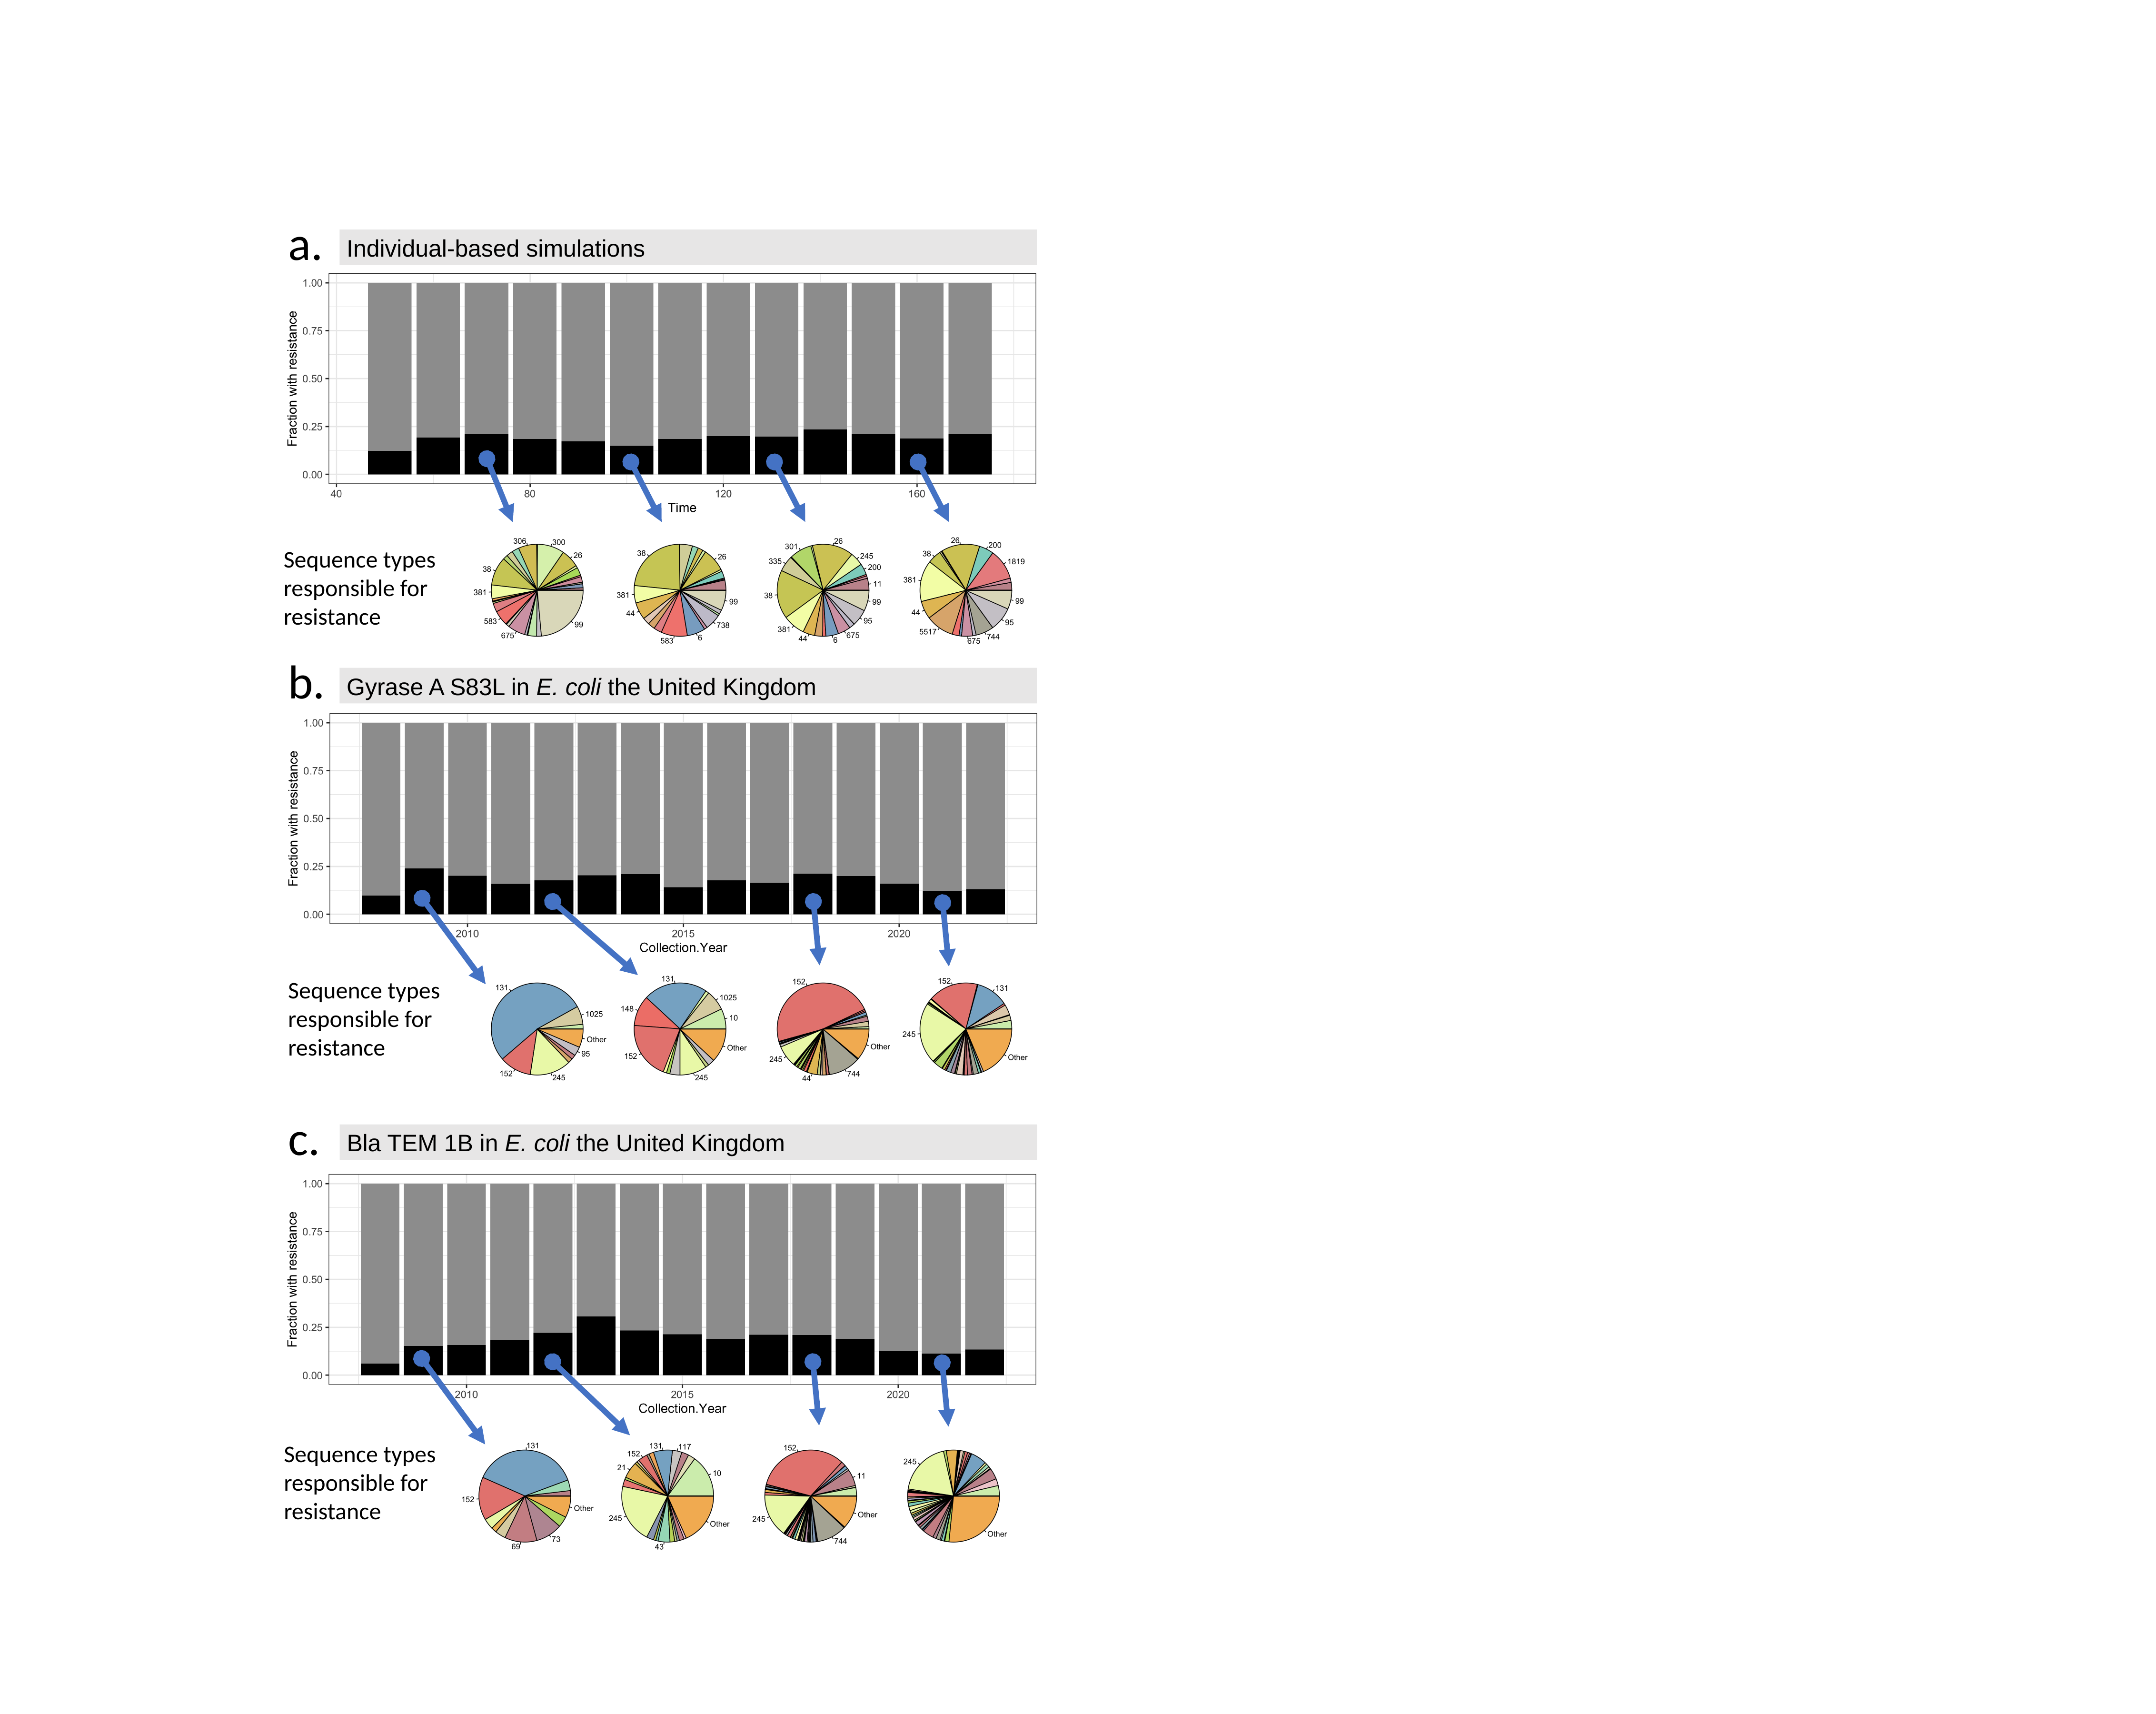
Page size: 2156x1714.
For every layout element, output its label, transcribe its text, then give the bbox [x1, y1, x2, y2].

text_box c. [281, 1104, 374, 1167]
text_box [918, 462, 949, 522]
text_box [774, 462, 805, 522]
text_box b. [281, 647, 374, 712]
picture [281, 267, 1043, 521]
text_box Gyrase A S83L in E. coli the United Kingdom [339, 668, 1037, 704]
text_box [813, 1362, 819, 1425]
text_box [552, 901, 638, 975]
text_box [943, 902, 949, 967]
picture [281, 1167, 1043, 1573]
text_box Sequence types responsible for resistance [281, 971, 466, 1065]
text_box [552, 1362, 630, 1435]
picture [466, 522, 1037, 670]
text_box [487, 458, 513, 522]
text_box Individual-based simulations [339, 229, 1037, 265]
text_box Sequence types responsible for resistance [277, 540, 466, 633]
text_box Bla TEM 1B in E. coli the United Kingdom [339, 1124, 1037, 1160]
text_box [421, 1358, 486, 1445]
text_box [422, 898, 486, 985]
picture [282, 707, 1043, 1103]
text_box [631, 462, 662, 522]
text_box Sequence types responsible for resistance [277, 1435, 453, 1528]
text_box a. [281, 209, 374, 267]
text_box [942, 1363, 949, 1427]
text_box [813, 901, 820, 966]
